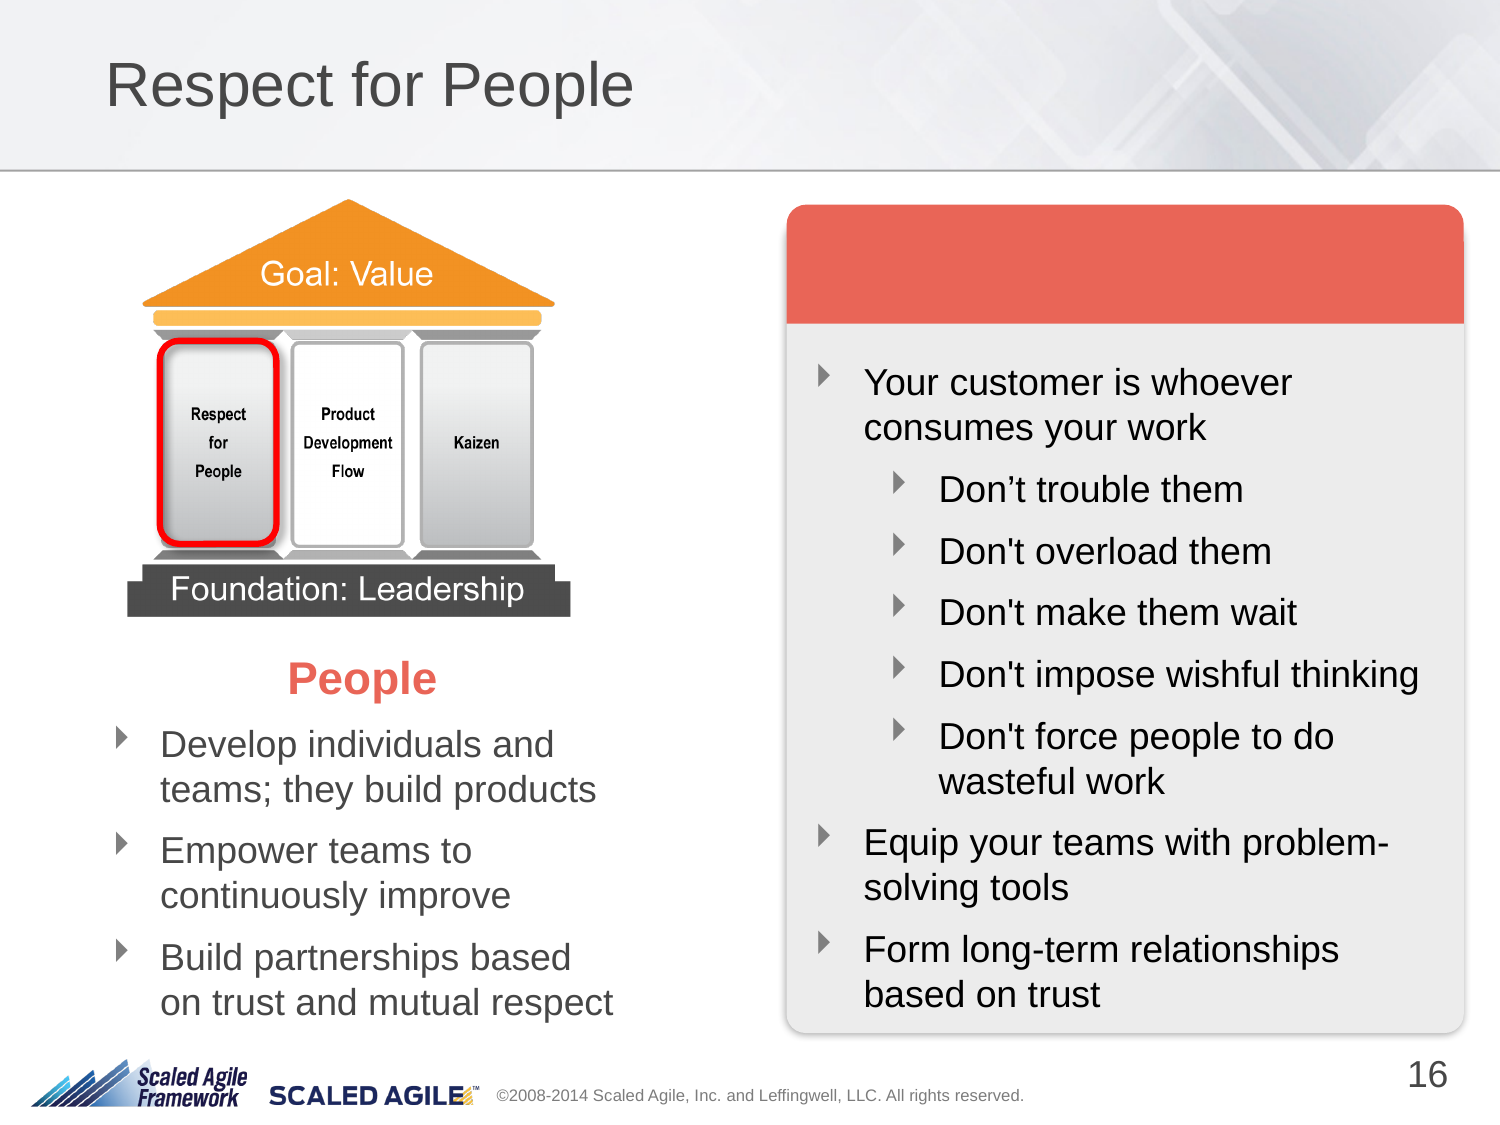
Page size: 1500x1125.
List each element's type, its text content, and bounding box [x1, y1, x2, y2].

text_box People do all the work [786, 204, 1464, 324]
slide_number 16 [1074, 1042, 1464, 1103]
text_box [119, 184, 576, 627]
picture [0, 0, 1500, 169]
picture [266, 1082, 482, 1107]
text_box Your customer is whoever consumes your work Don’t trouble them Don't overload them Don't make them wait Don't impose wishful thinking Don't force people to do wasteful work Equip your teams with problem-solving tools Form long-term relationships based on trust [786, 324, 1464, 1034]
text_box People Develop individuals and teams; they build products Empower teams to continuously improve Build partnerships based on trust and mutual respect [89, 640, 635, 1031]
picture [30, 1058, 247, 1107]
title Respect for People [89, 43, 1415, 110]
